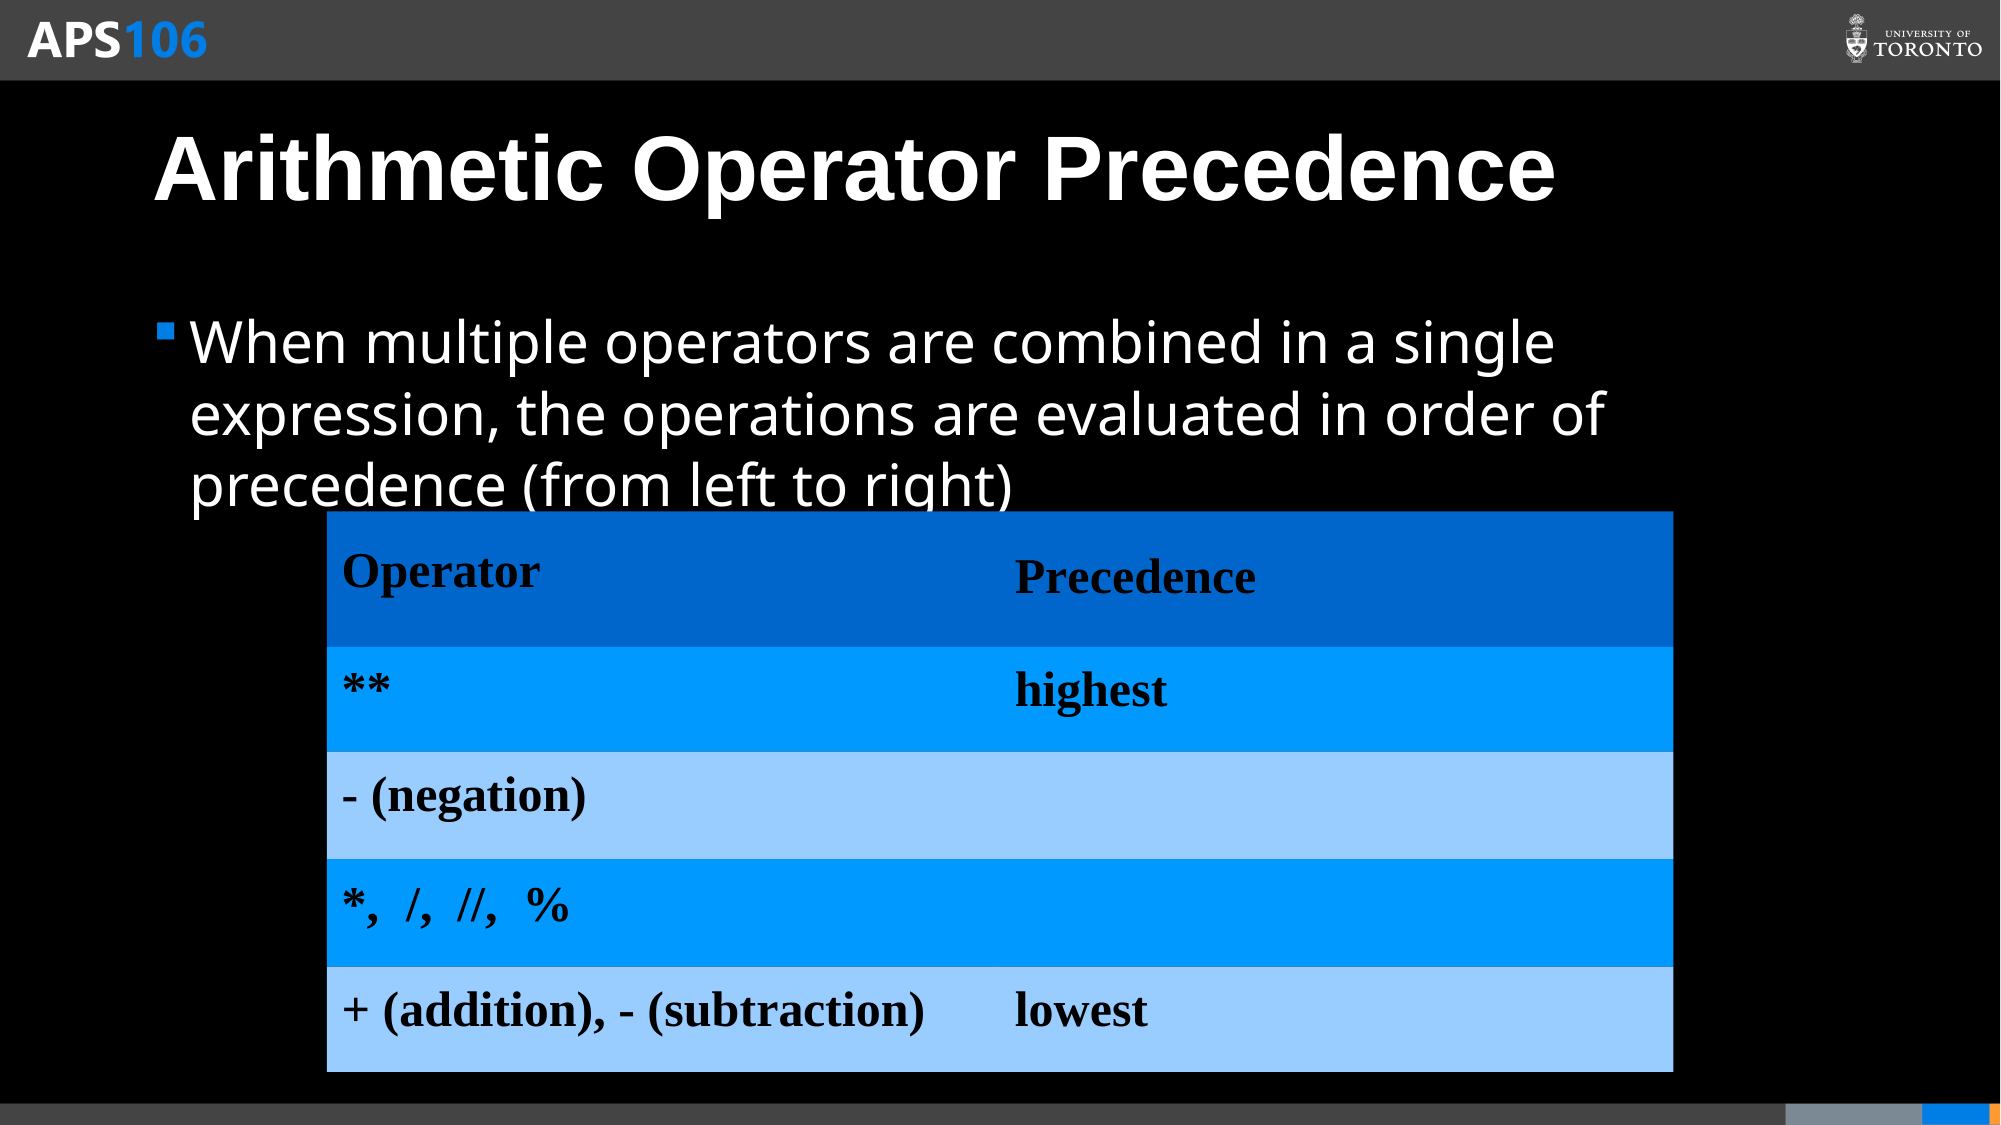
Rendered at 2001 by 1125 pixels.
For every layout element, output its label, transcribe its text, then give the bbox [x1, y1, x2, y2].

text_box highest [1012, 656, 1170, 717]
text_box + (addition), - (subtraction) [339, 976, 928, 1037]
text_box [326, 966, 999, 1072]
text_box lowest [1012, 976, 1151, 1037]
text_box [326, 859, 999, 966]
text_box ** [339, 656, 394, 717]
text_box [999, 511, 1674, 646]
title Arithmetic Operator Precedence [137, 119, 1863, 227]
text_box [326, 751, 999, 859]
picture [0, 0, 2001, 1125]
list When multiple operators are combined in a single expression, the operations are evaluated in order of precedence (from left to right) [137, 299, 1863, 1093]
text_box [326, 511, 999, 646]
text_box Operator [339, 537, 544, 598]
text_box Precedence [1012, 543, 1259, 604]
text_box - (negation) *, /, //, % [339, 761, 590, 932]
text_box [999, 751, 1674, 859]
text_box [999, 859, 1674, 966]
text_box [326, 646, 999, 751]
text_box [999, 646, 1674, 751]
text_box [999, 966, 1674, 1072]
